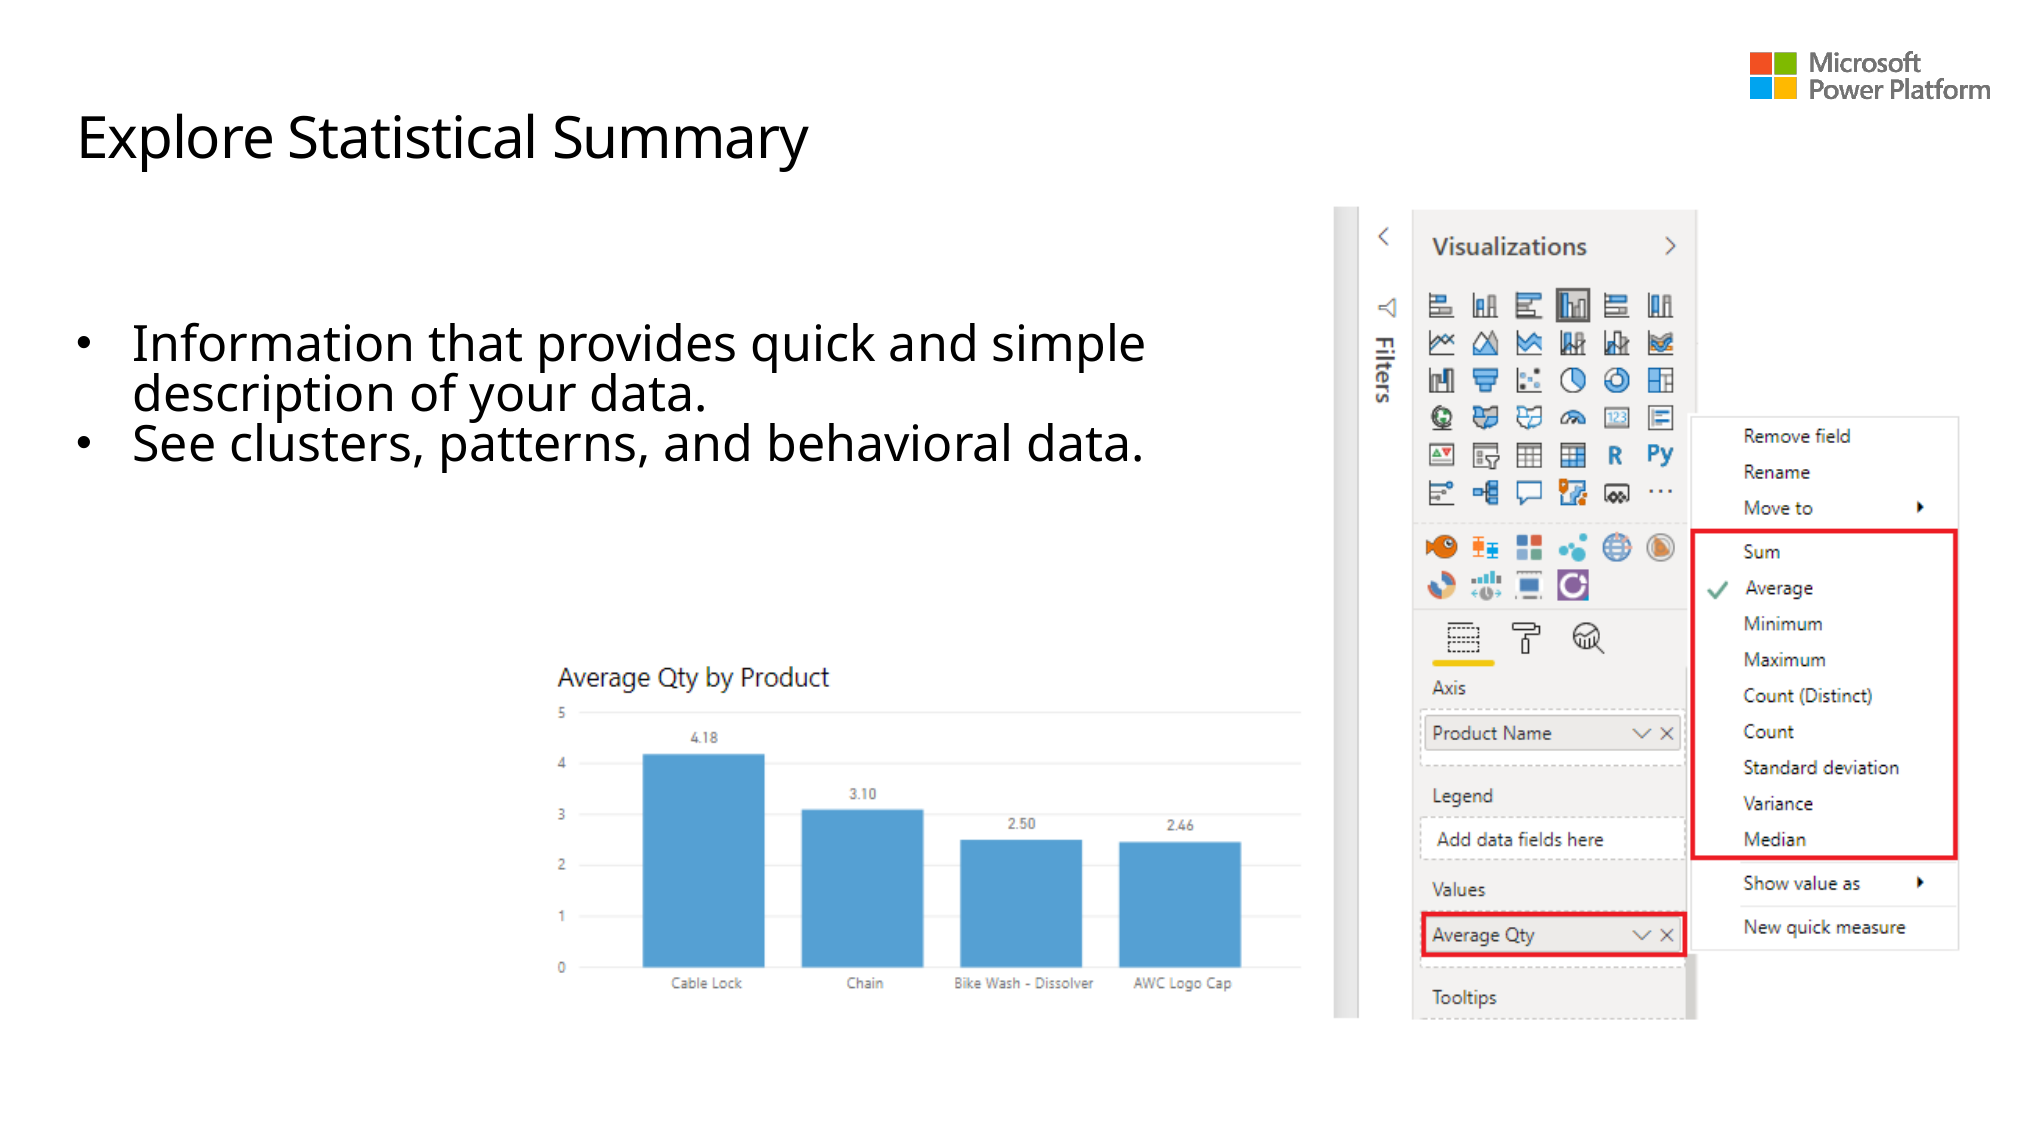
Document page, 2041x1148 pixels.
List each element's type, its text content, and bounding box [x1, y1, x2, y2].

picture [549, 196, 1969, 1024]
list Information that provides quick and simple description of your data. See clusters, patterns, and behavioral data. [76, 321, 549, 522]
title Explore Statistical Summary [76, 103, 1969, 172]
picture [1704, 6, 2037, 145]
